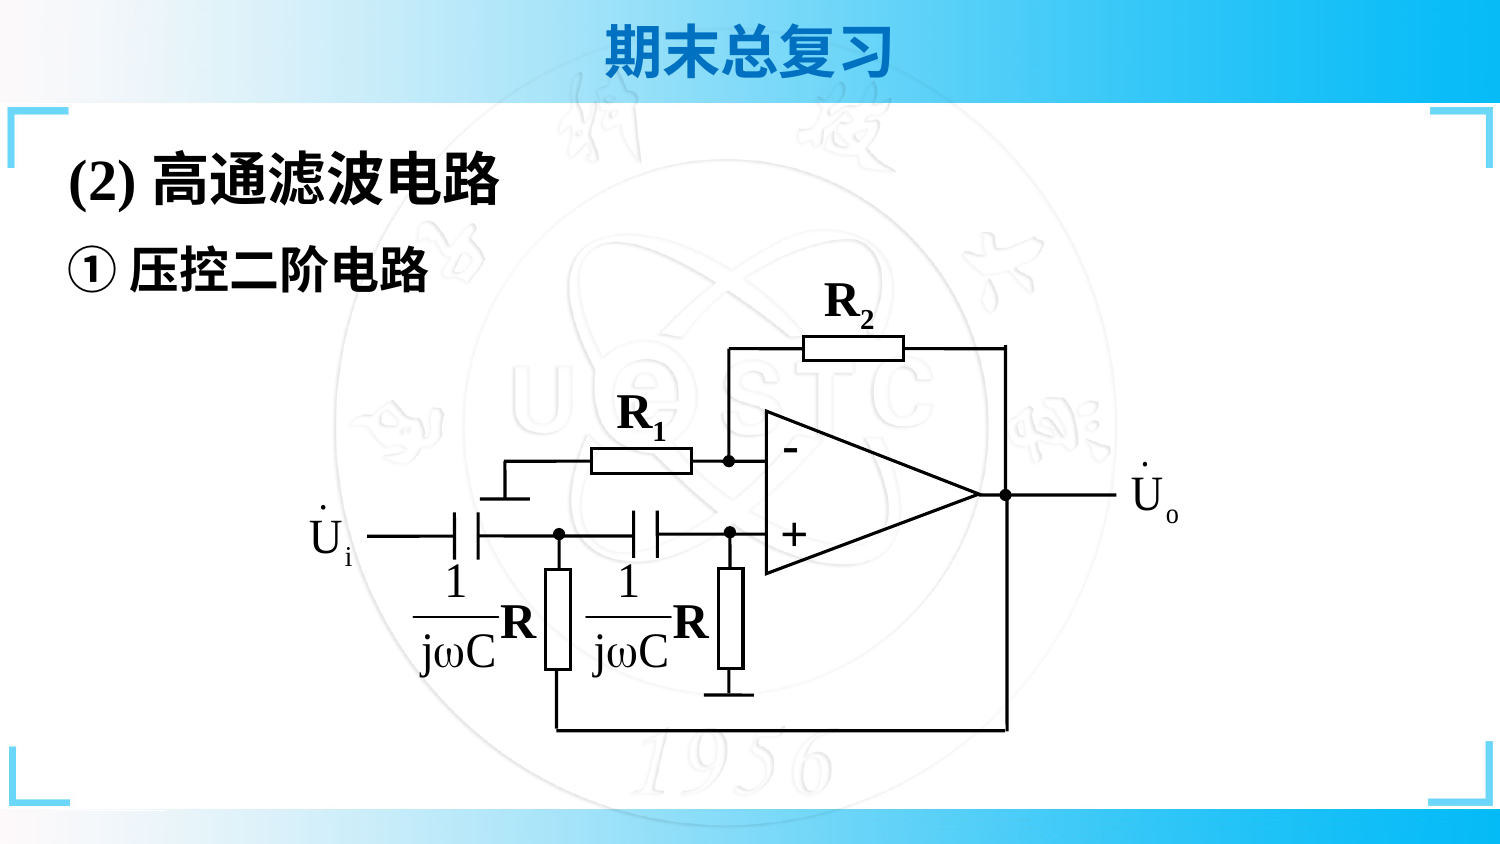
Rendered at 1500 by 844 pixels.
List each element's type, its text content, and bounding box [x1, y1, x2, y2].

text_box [300, 259, 1188, 732]
text_box ①压控二阶电路 [53, 230, 1447, 306]
picture [0, 0, 1500, 844]
text_box (2)高通滤波电路 [54, 135, 1447, 220]
